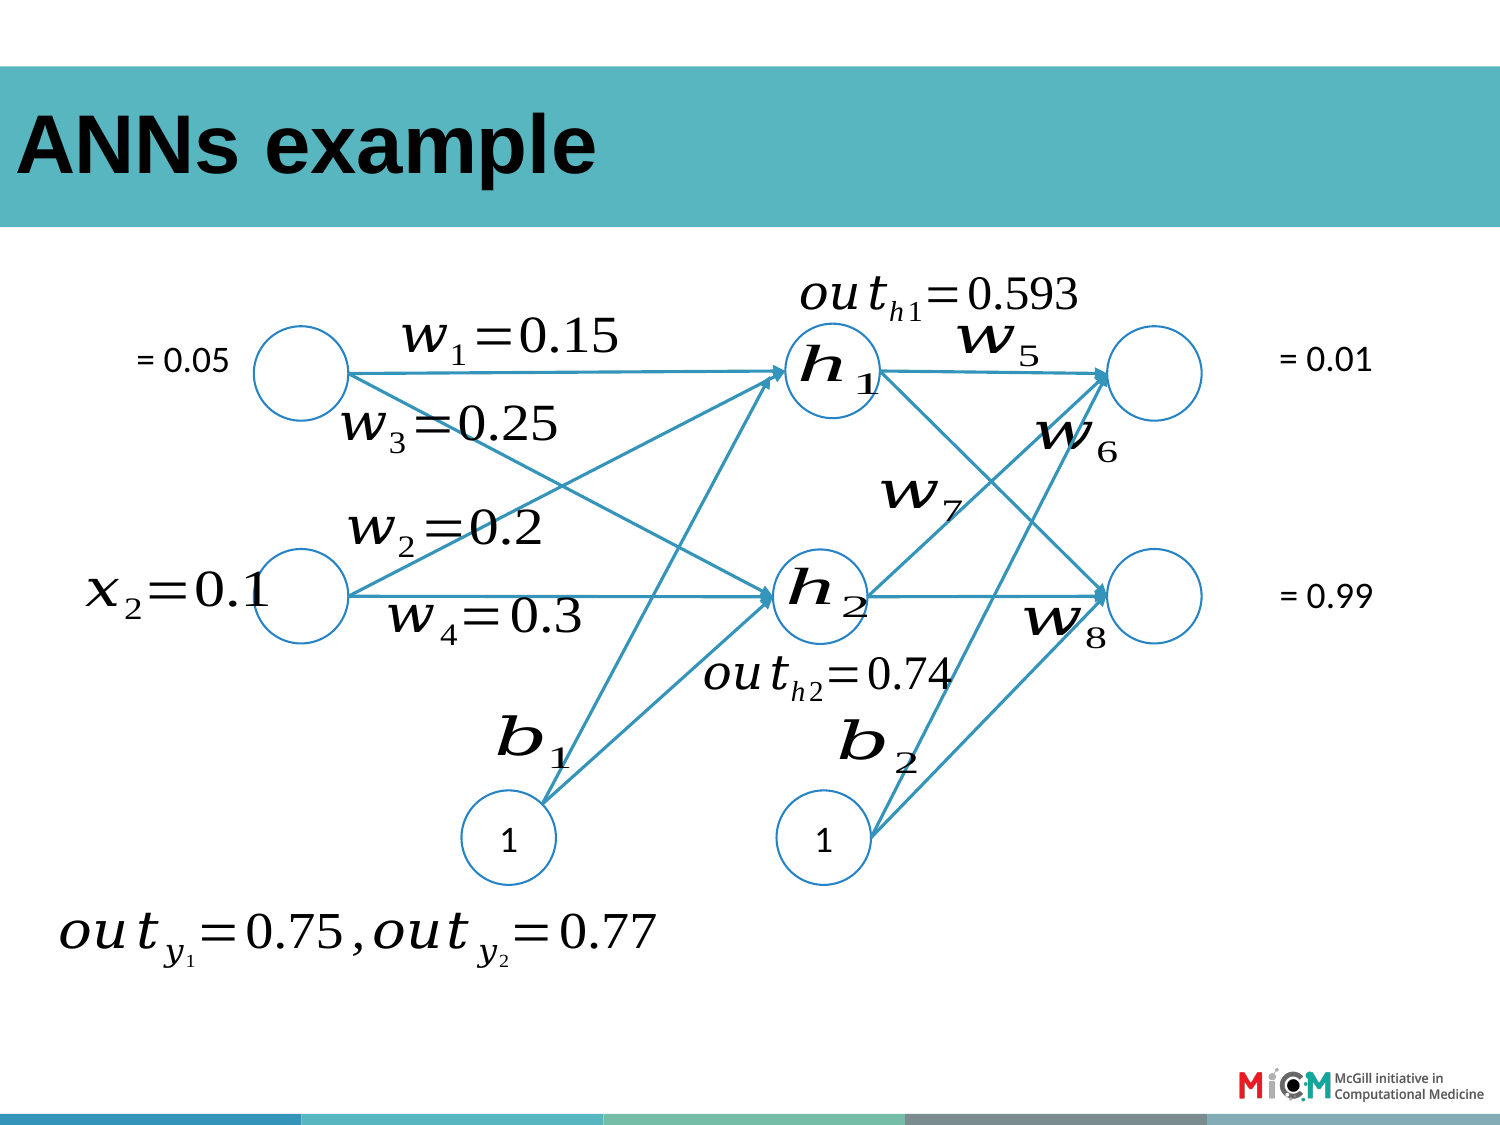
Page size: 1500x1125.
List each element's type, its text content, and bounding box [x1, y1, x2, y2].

text_box [774, 548, 869, 645]
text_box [542, 596, 774, 805]
text_box [1106, 325, 1203, 422]
text_box 1 [775, 789, 872, 886]
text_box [542, 376, 771, 596]
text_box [348, 373, 774, 596]
text_box [253, 547, 350, 645]
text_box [870, 373, 1108, 838]
text_box 1 [460, 789, 557, 886]
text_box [348, 370, 786, 597]
text_box [784, 322, 881, 420]
picture [1211, 1051, 1500, 1122]
text_box ANNs example [0, 66, 1500, 228]
text_box [252, 325, 350, 422]
text_box [1108, 547, 1203, 645]
